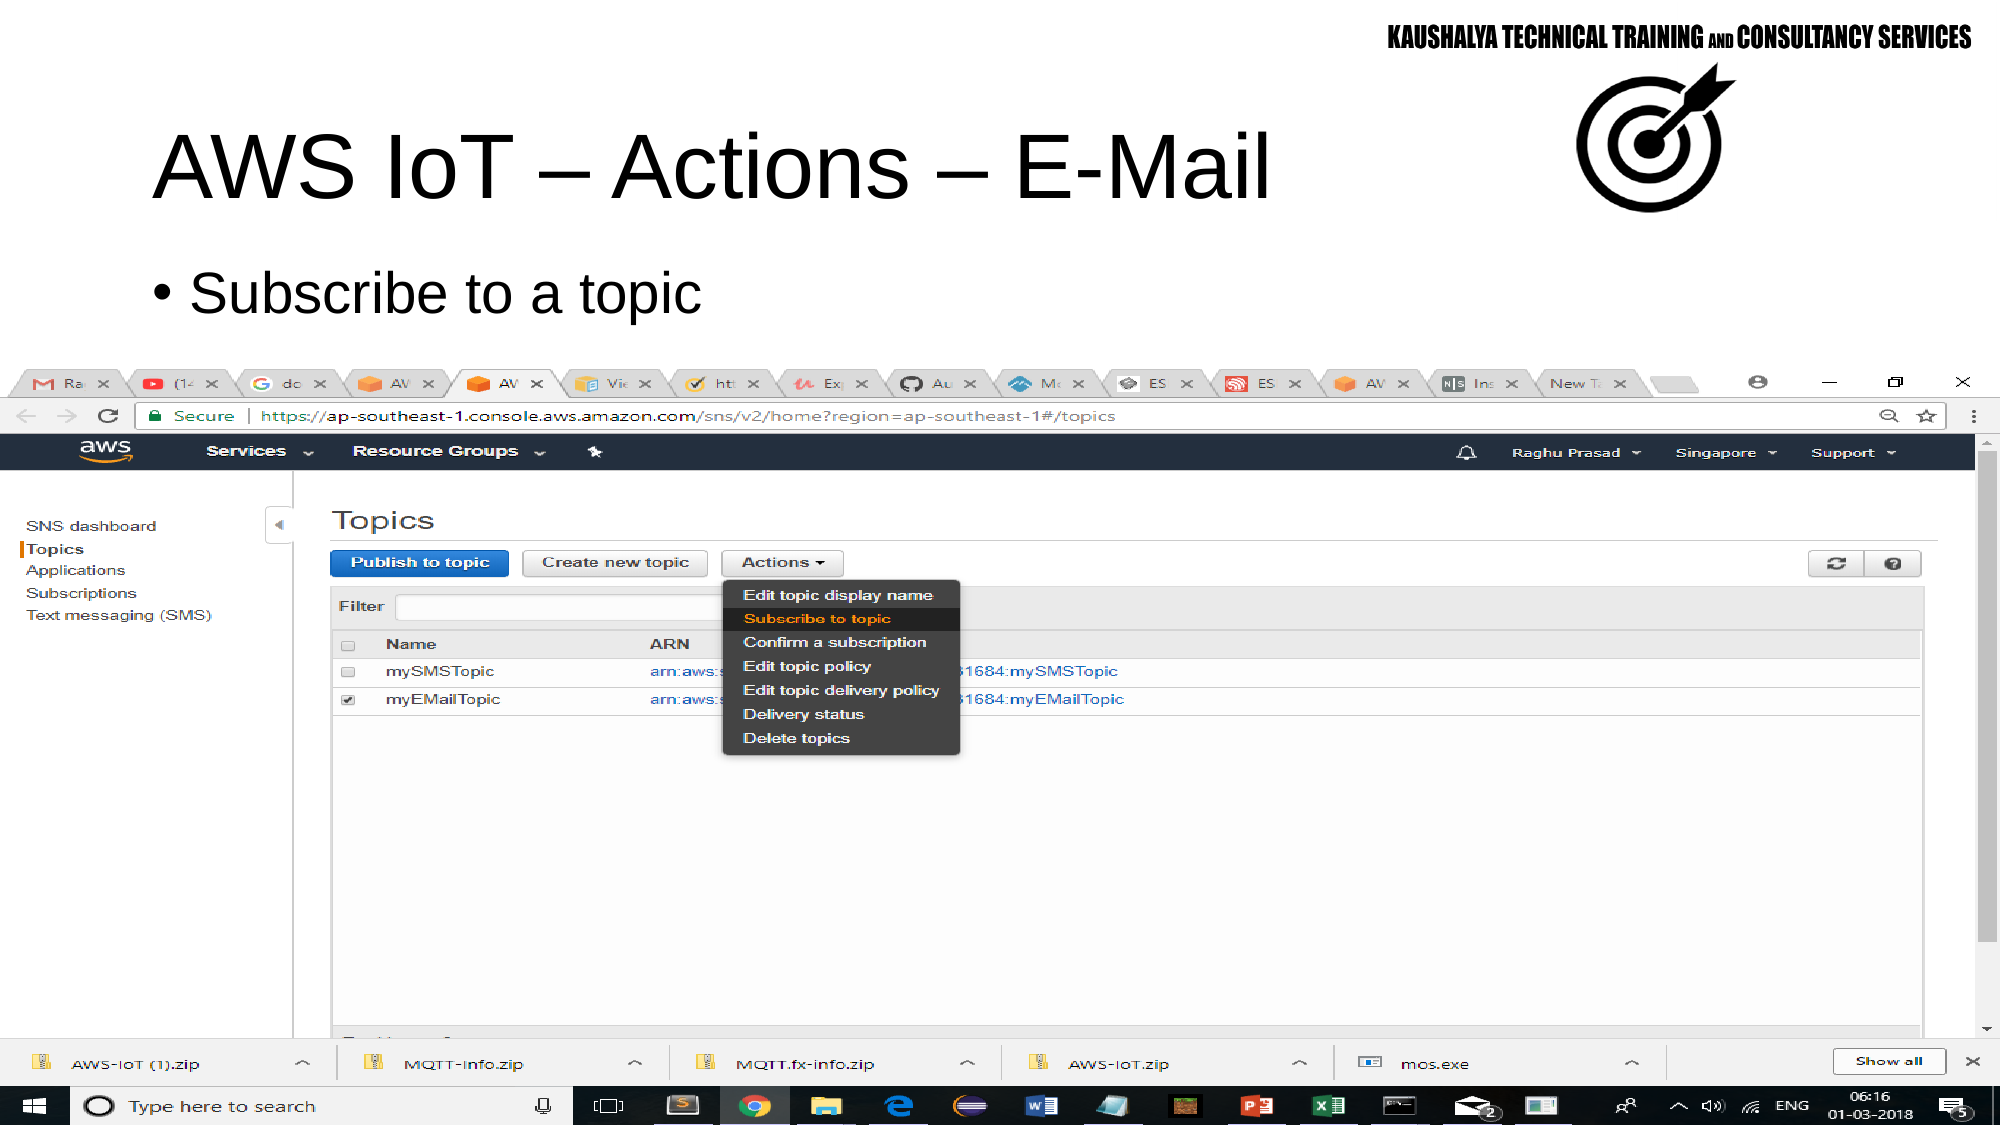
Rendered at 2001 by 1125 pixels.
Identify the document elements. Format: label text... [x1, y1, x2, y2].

picture [1358, 2, 1997, 221]
title AWS IoT – Actions – E-Mail [137, 59, 1863, 256]
list Subscribe to a topic [137, 256, 1863, 369]
picture [0, 369, 2000, 1125]
